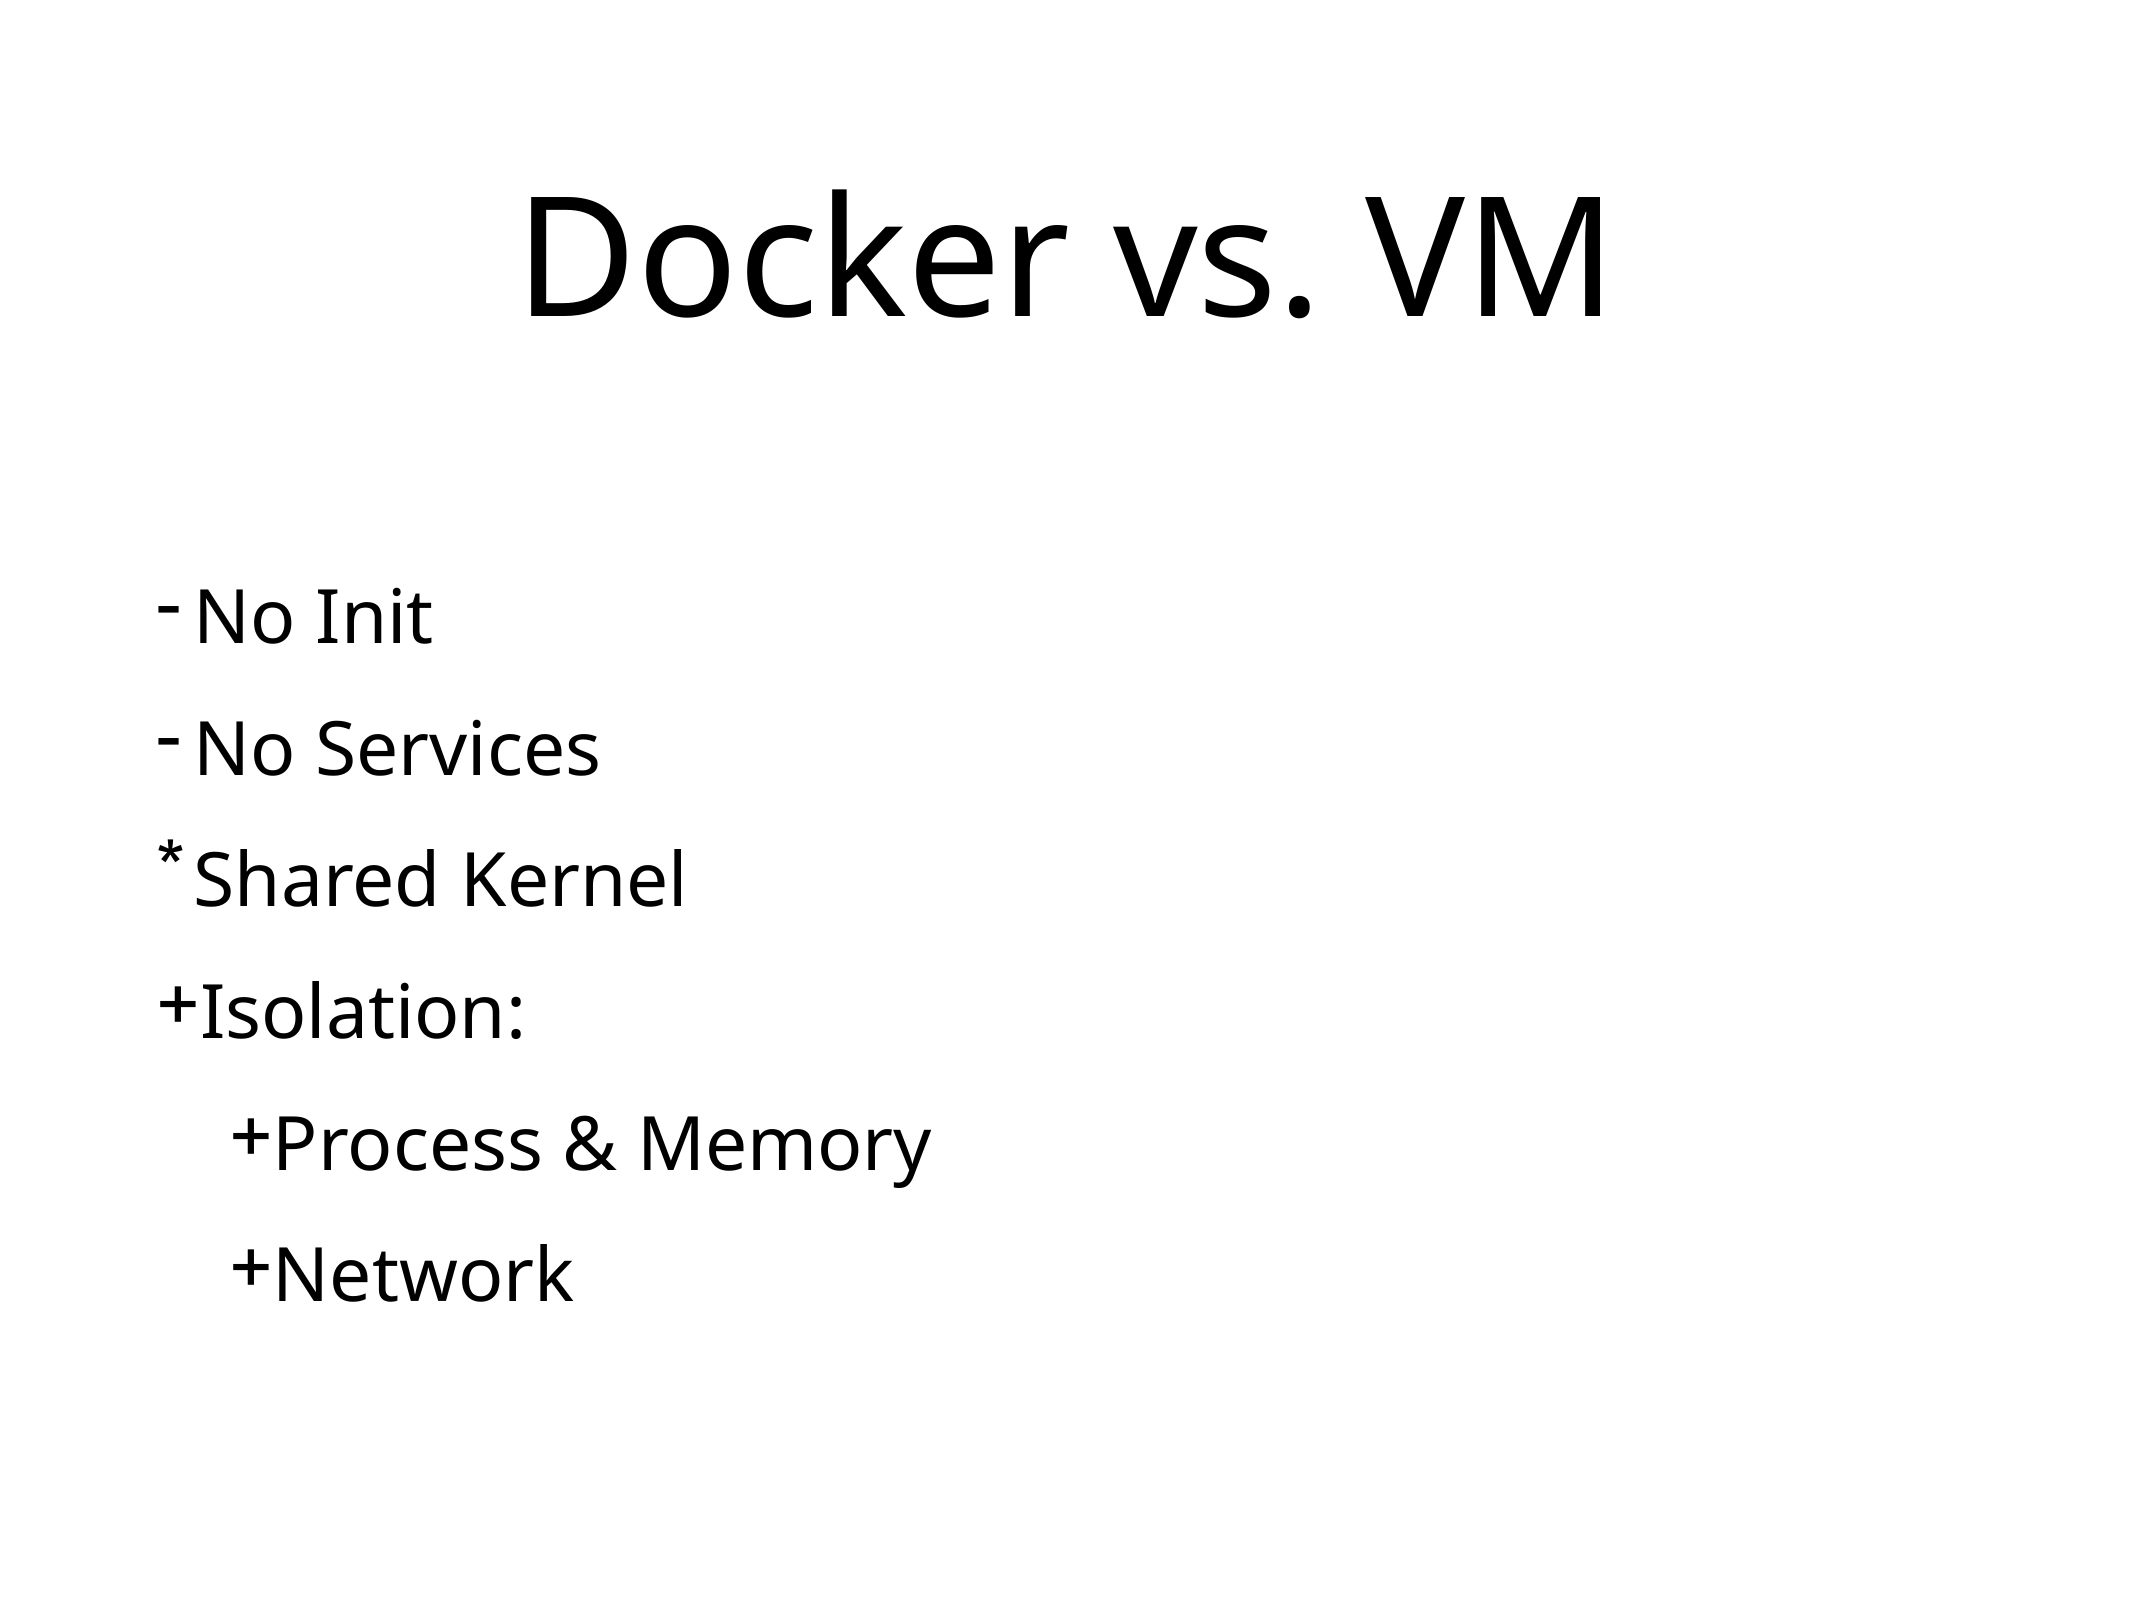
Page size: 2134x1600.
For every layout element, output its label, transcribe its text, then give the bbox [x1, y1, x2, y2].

title Docker vs. VM [155, 72, 1978, 426]
list No Init No Services Shared Kernel Isolation: Process & Memory Network [155, 426, 1978, 1459]
